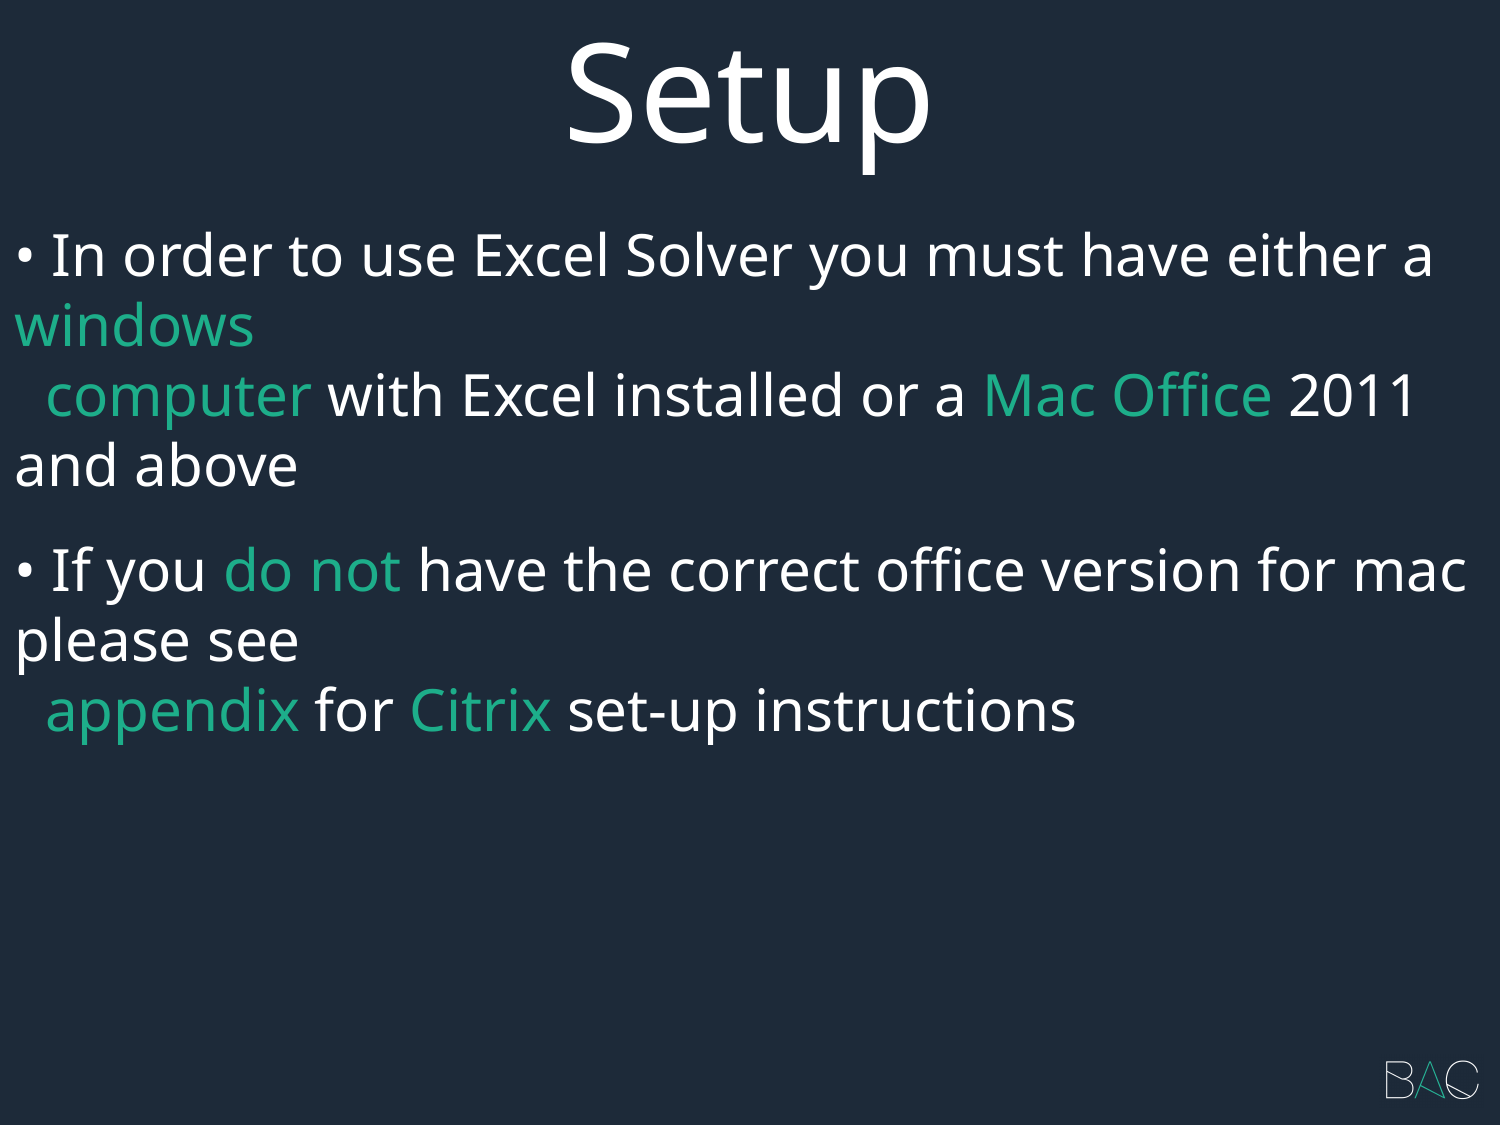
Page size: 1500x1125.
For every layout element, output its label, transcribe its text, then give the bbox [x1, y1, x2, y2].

text_box Setup [0, 0, 1500, 178]
text_box • In order to use Excel Solver you must have either a windows computer with Excel installed or a Mac Office 2011 and above • If you do not have the correct office version for mac please see appendix for Citrix set-up instructions [0, 211, 1500, 751]
picture [1379, 1054, 1484, 1108]
